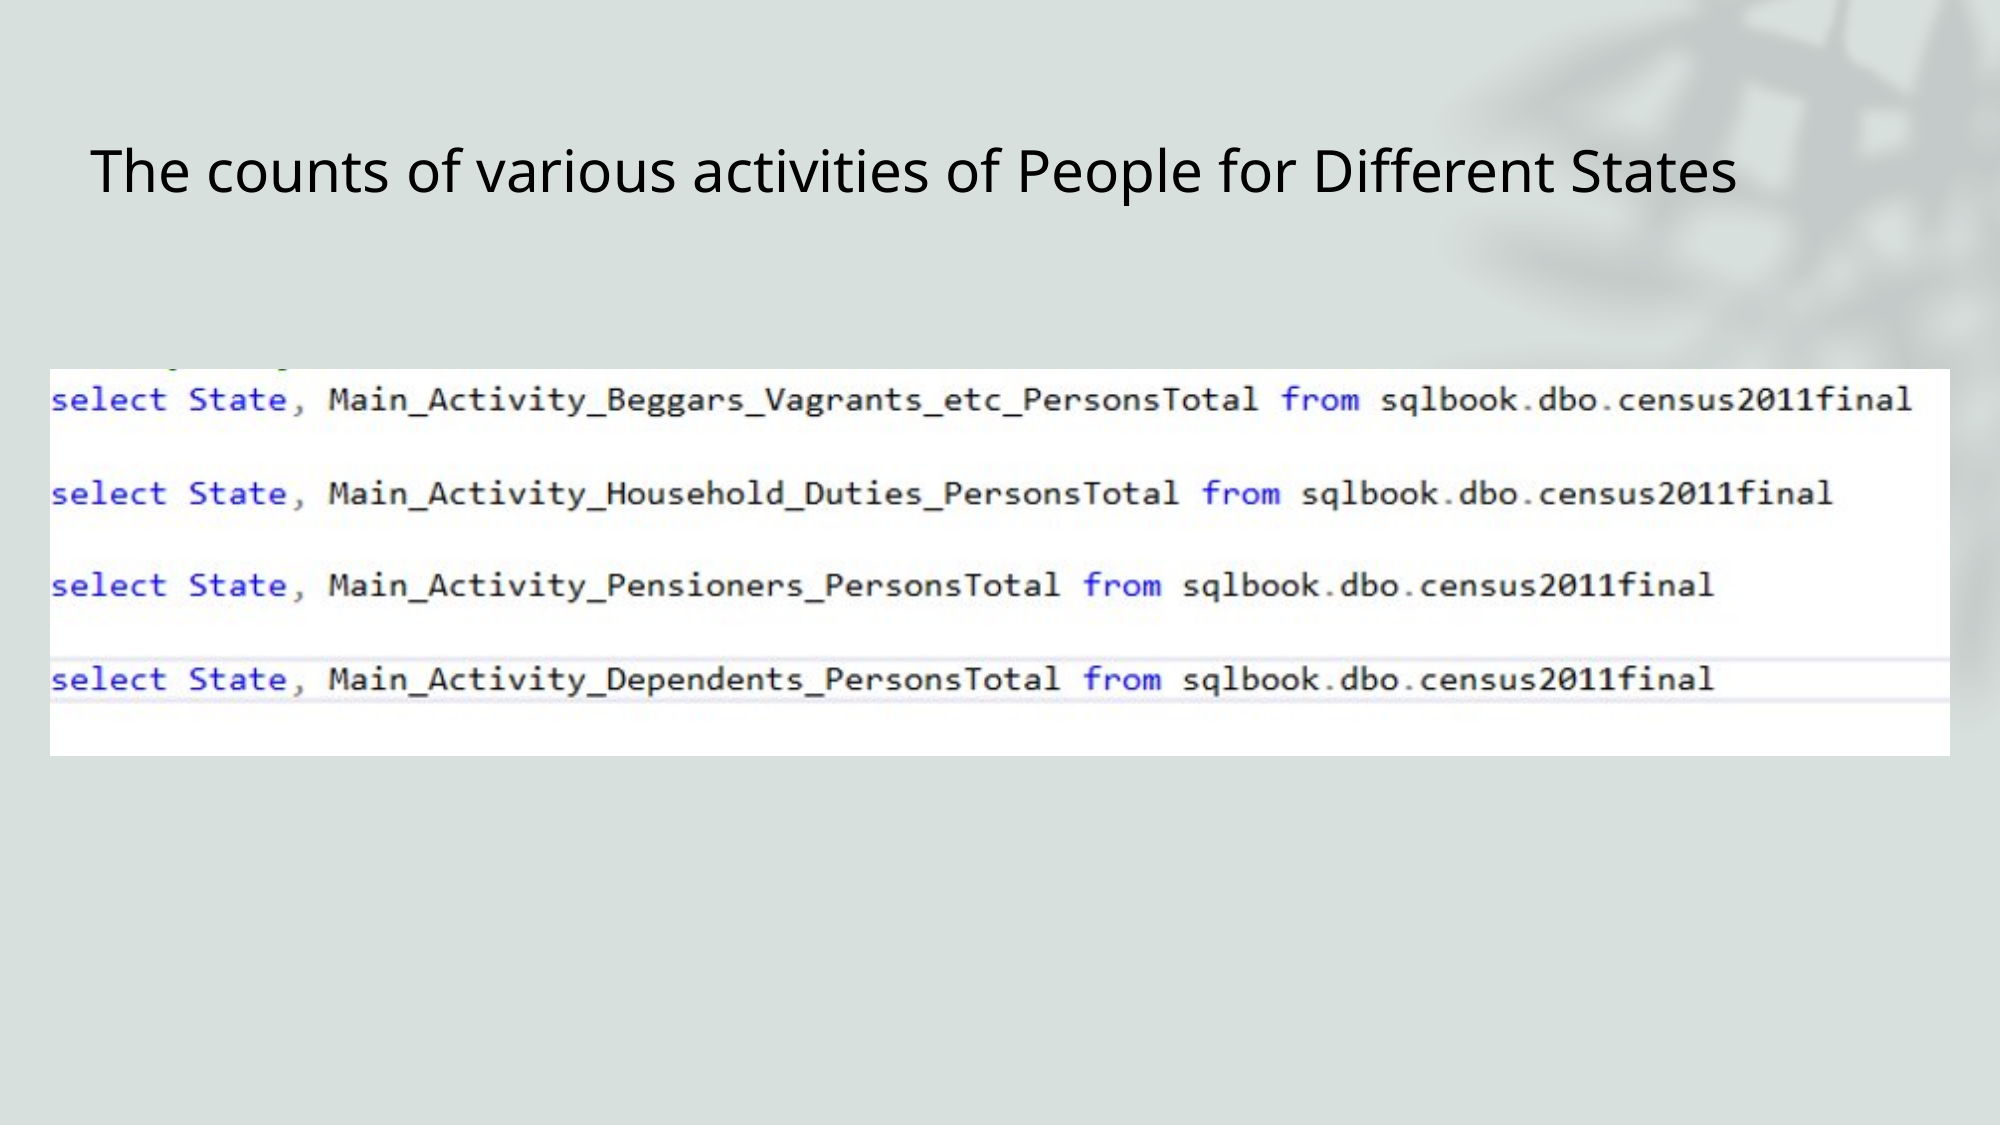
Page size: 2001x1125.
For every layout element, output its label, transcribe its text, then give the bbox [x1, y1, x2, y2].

picture [50, 369, 1950, 756]
title The counts of various activities of People for Different States [75, 60, 1863, 278]
